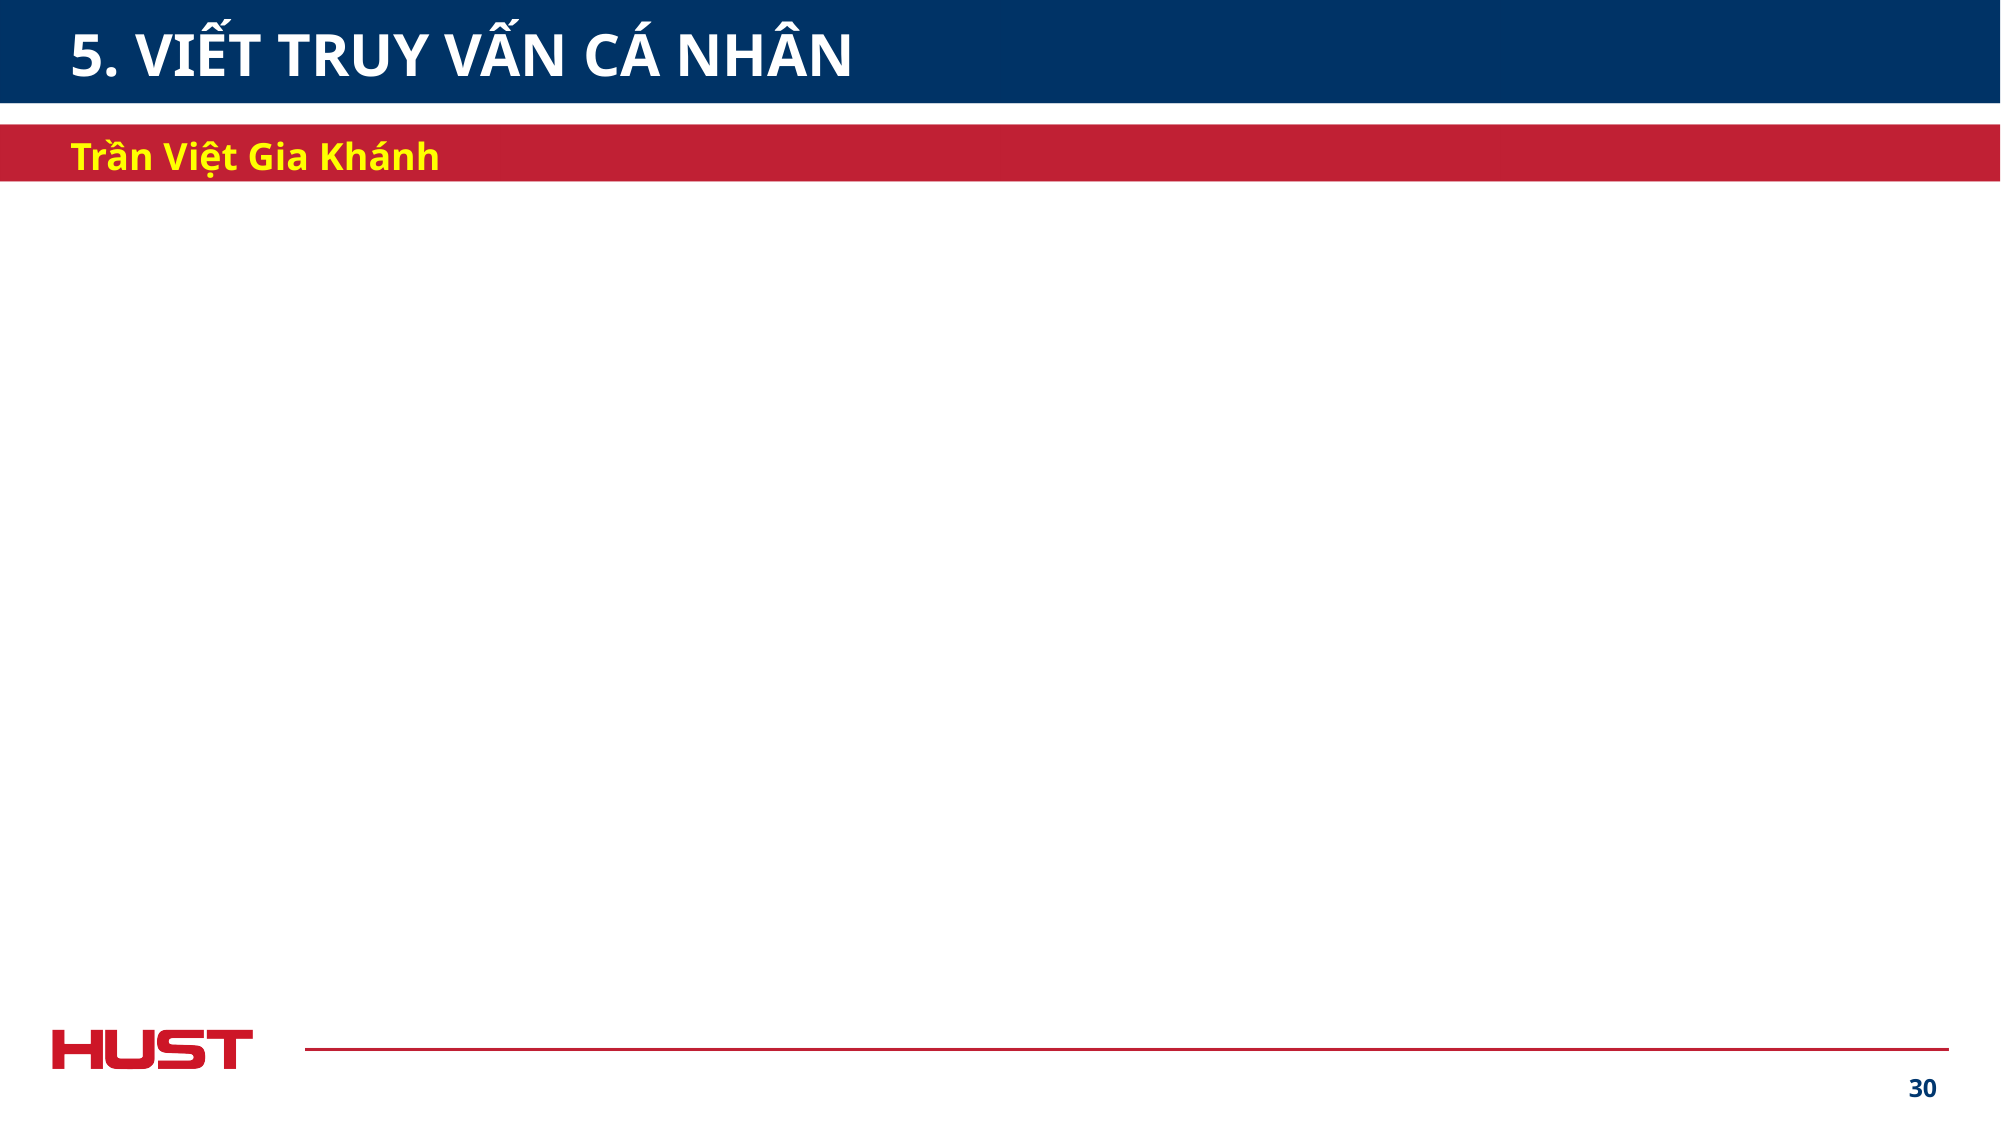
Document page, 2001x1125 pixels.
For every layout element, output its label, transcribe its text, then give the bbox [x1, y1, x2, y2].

picture [0, 0, 2001, 1125]
text_box Trần Việt Gia Khánh [55, 130, 1945, 203]
slide_number 30 [1502, 1065, 1953, 1125]
title 5. VIẾT TRUY VẤN CÁ NHÂN [55, 18, 1945, 90]
